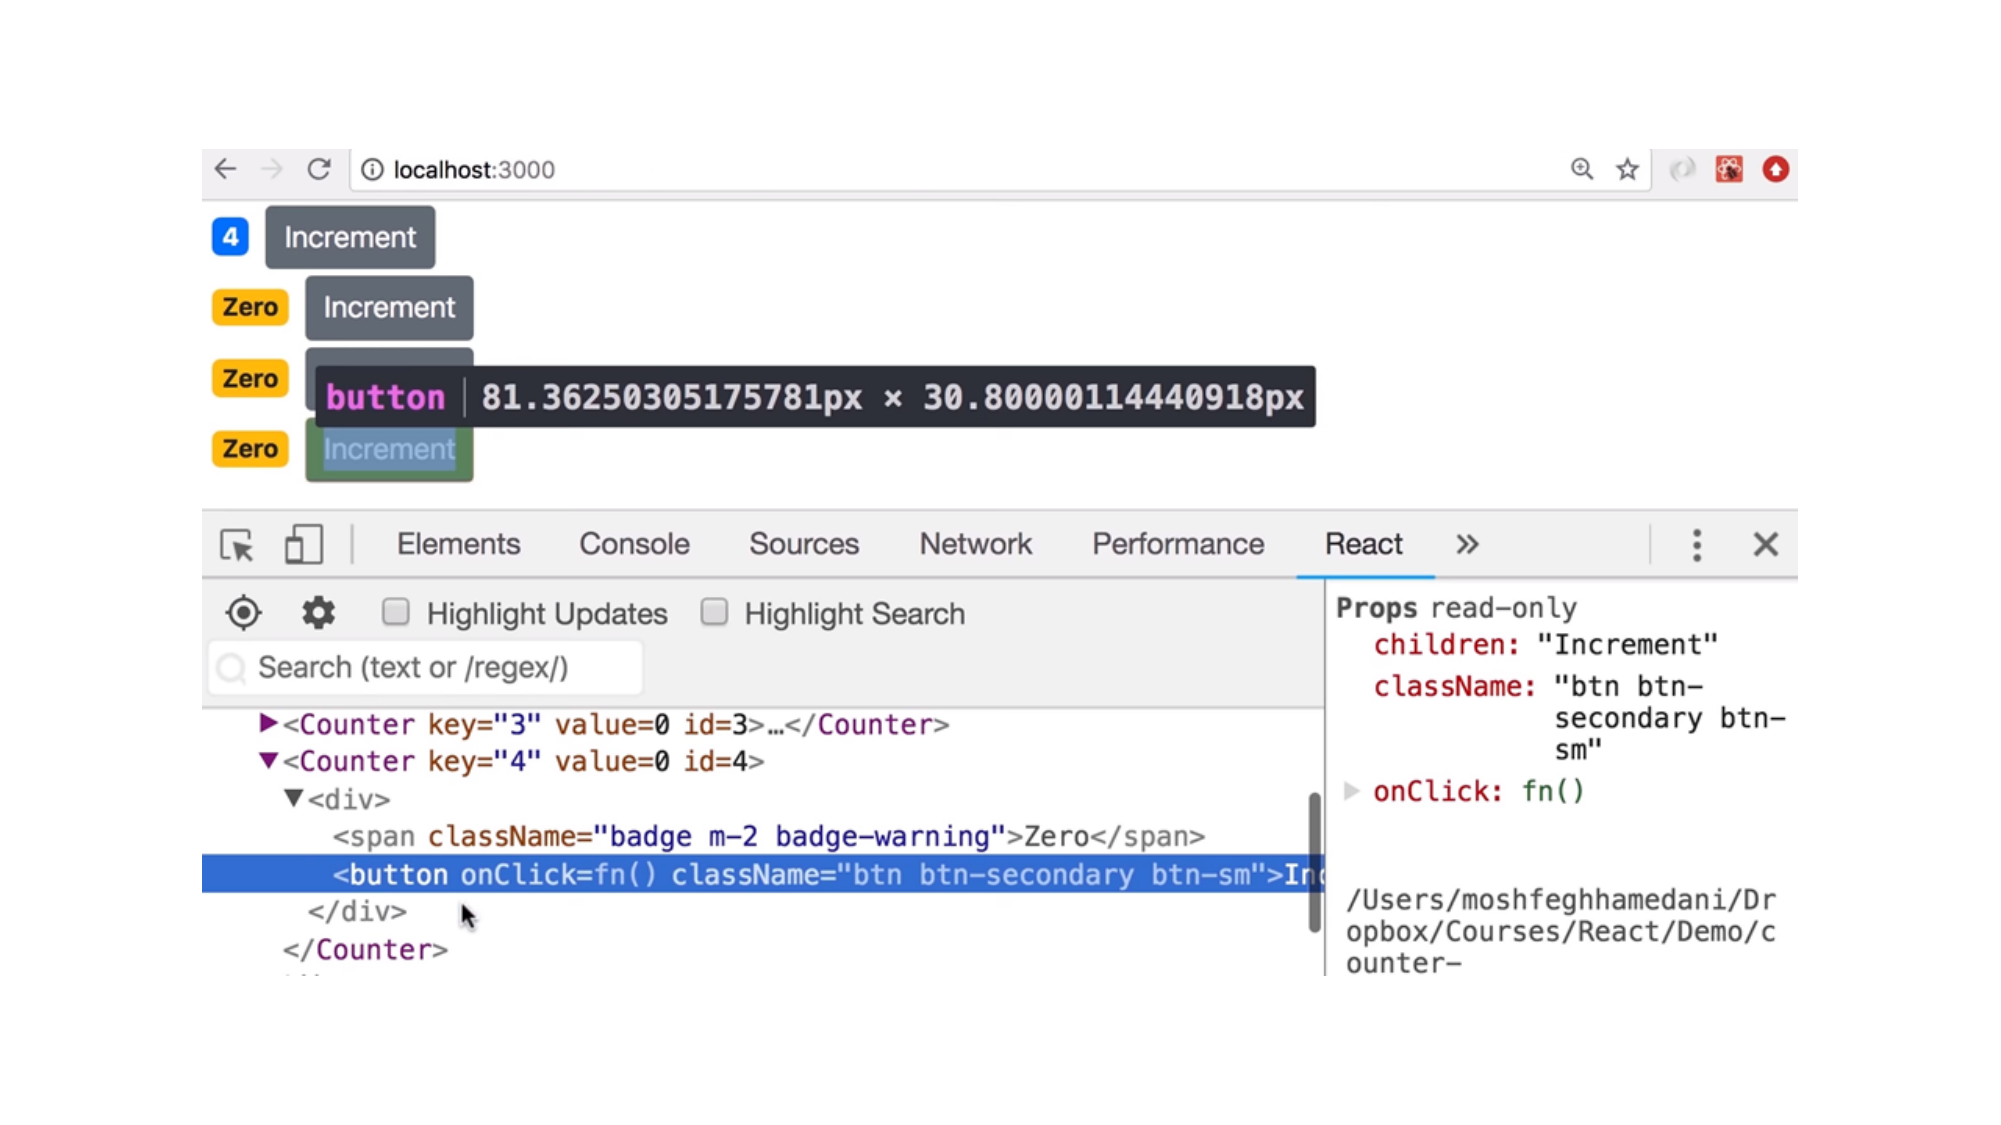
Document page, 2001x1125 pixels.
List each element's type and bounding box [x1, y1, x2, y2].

picture [202, 149, 1798, 976]
